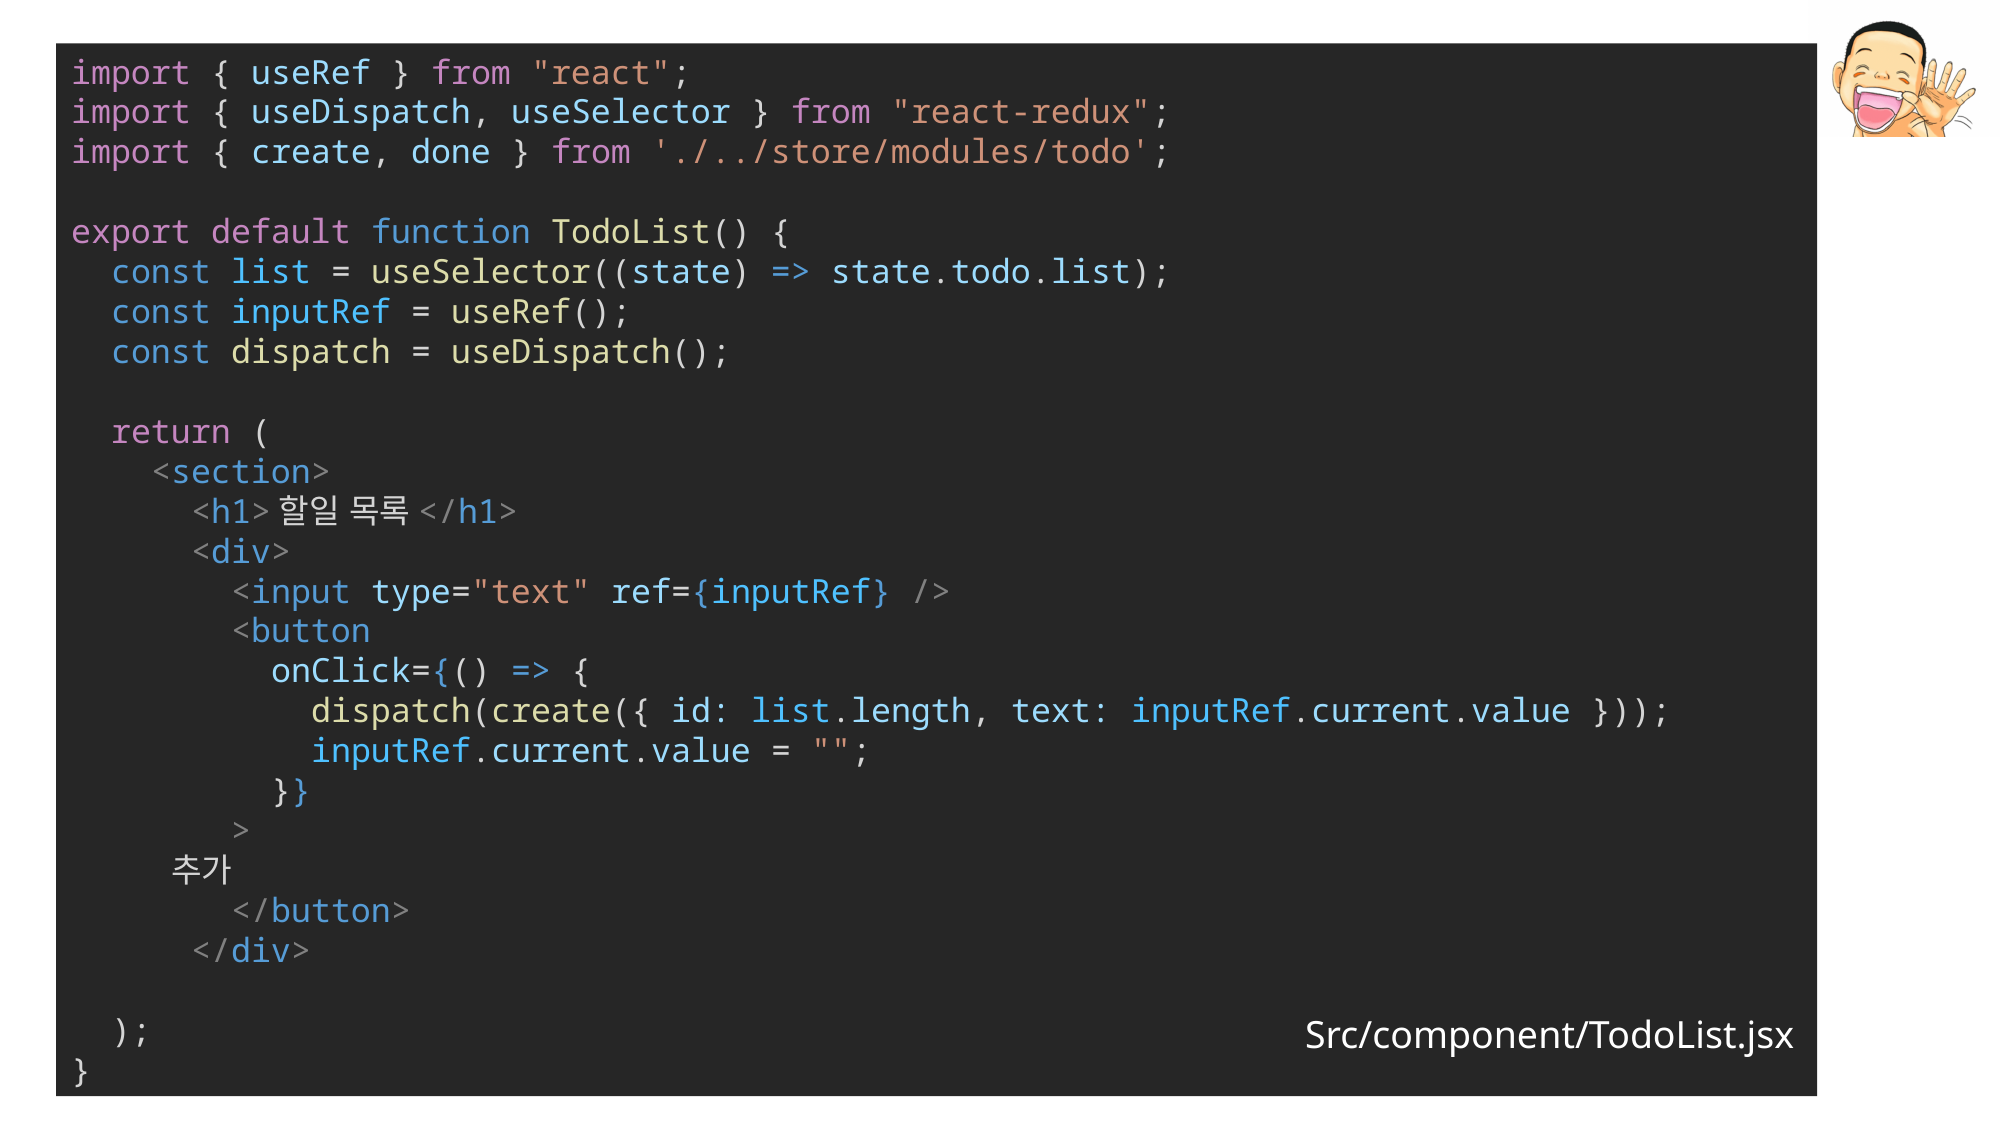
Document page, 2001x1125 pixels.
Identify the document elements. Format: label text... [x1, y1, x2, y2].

text_box import { useRef } from "react"; import { useDispatch, useSelector } from "react-redux"; import { create, done } from './../store/modules/todo'; export default function TodoList() { const list = useSelector((state) => state.todo.list); const inputRef = useRef(); const dispatch = useDispatch(); return ( <section> <h1>할일 목록</h1> <div> <input type="text" ref={inputRef} /> <button onClick={() => { dispatch(create({ id: list.length, text: inputRef.current.value })); inputRef.current.value = ""; }} > 추가 </button> </div> ); } [56, 43, 1818, 1097]
text_box Src/component/TodoList.jsx [1290, 1003, 1810, 1064]
picture [1808, 0, 2000, 137]
